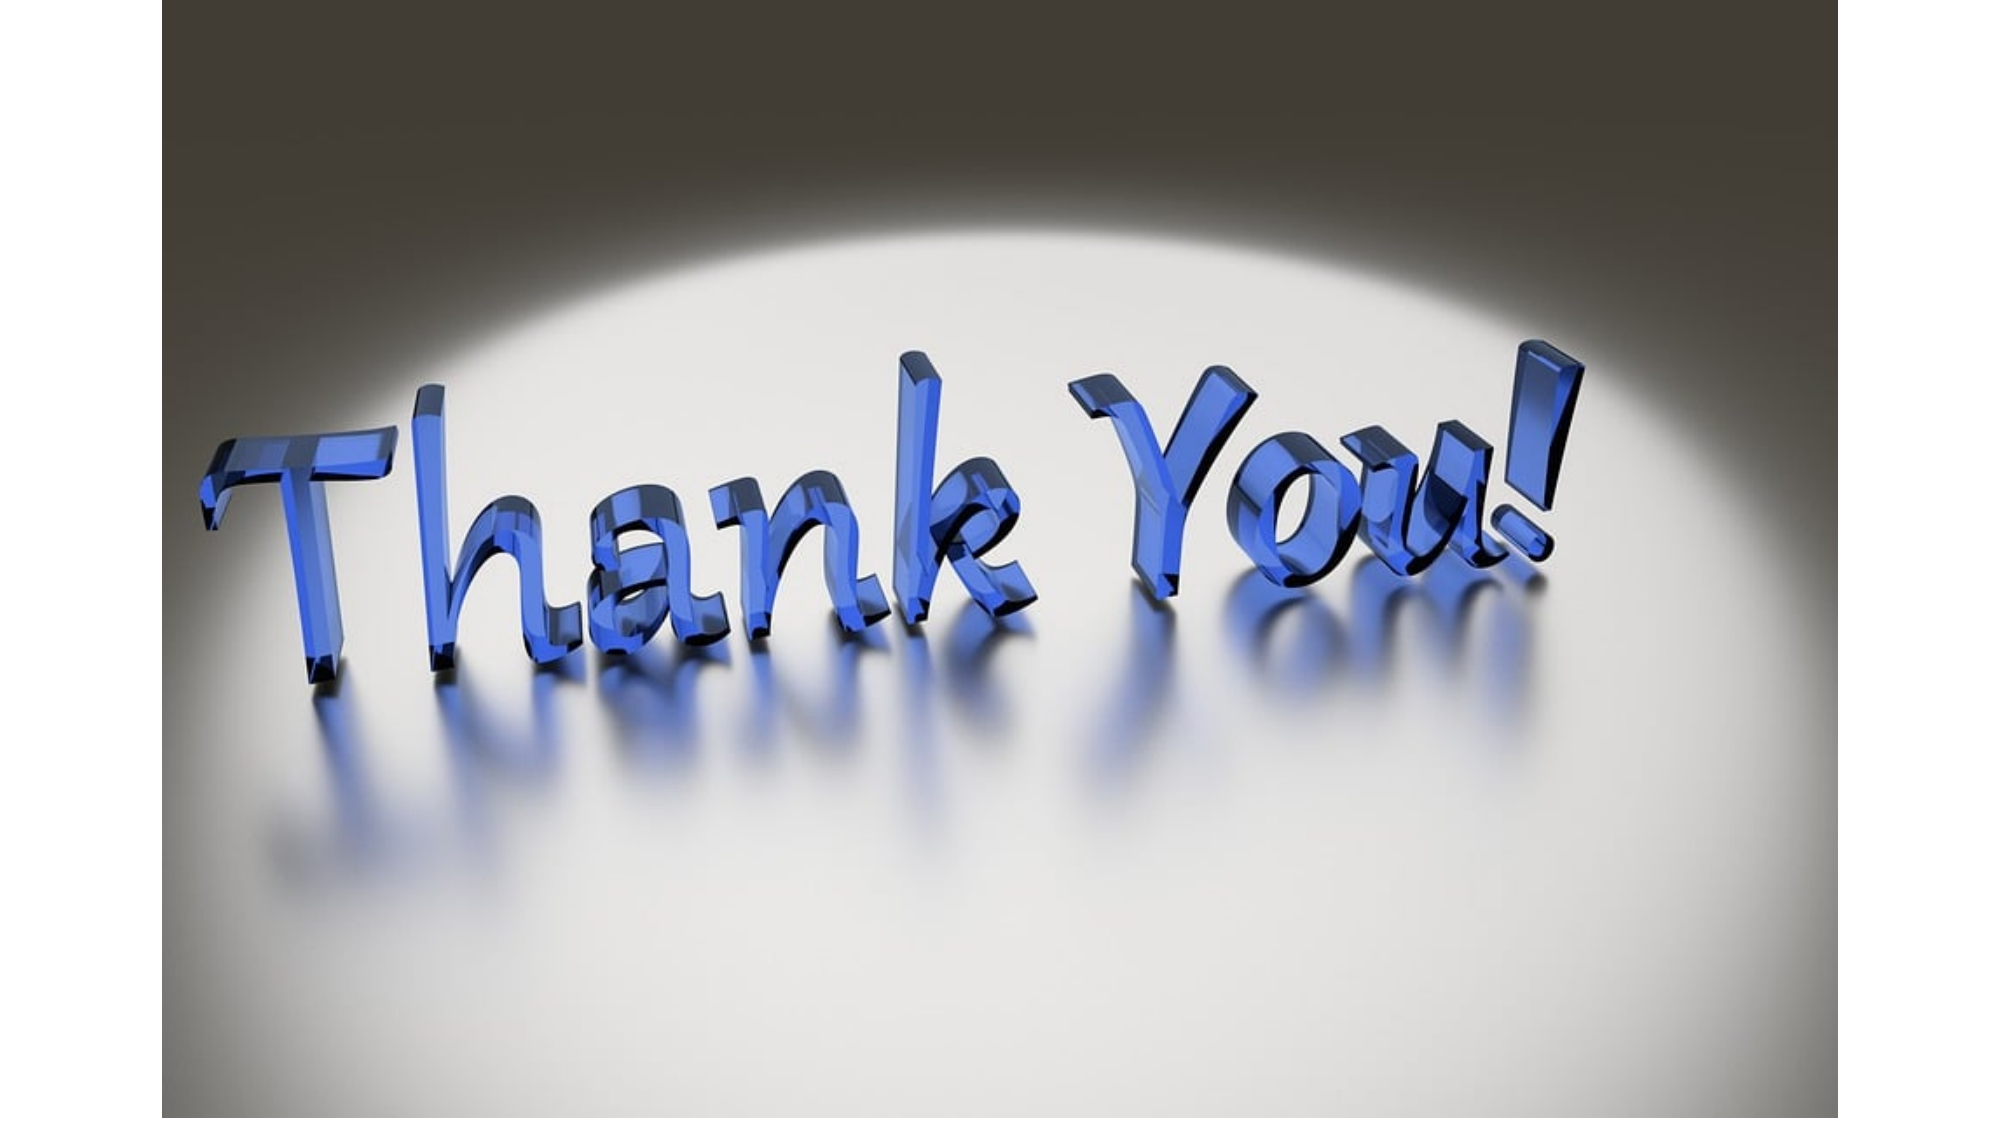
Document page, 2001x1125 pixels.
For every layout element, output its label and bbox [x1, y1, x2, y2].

picture [162, 0, 1838, 1118]
